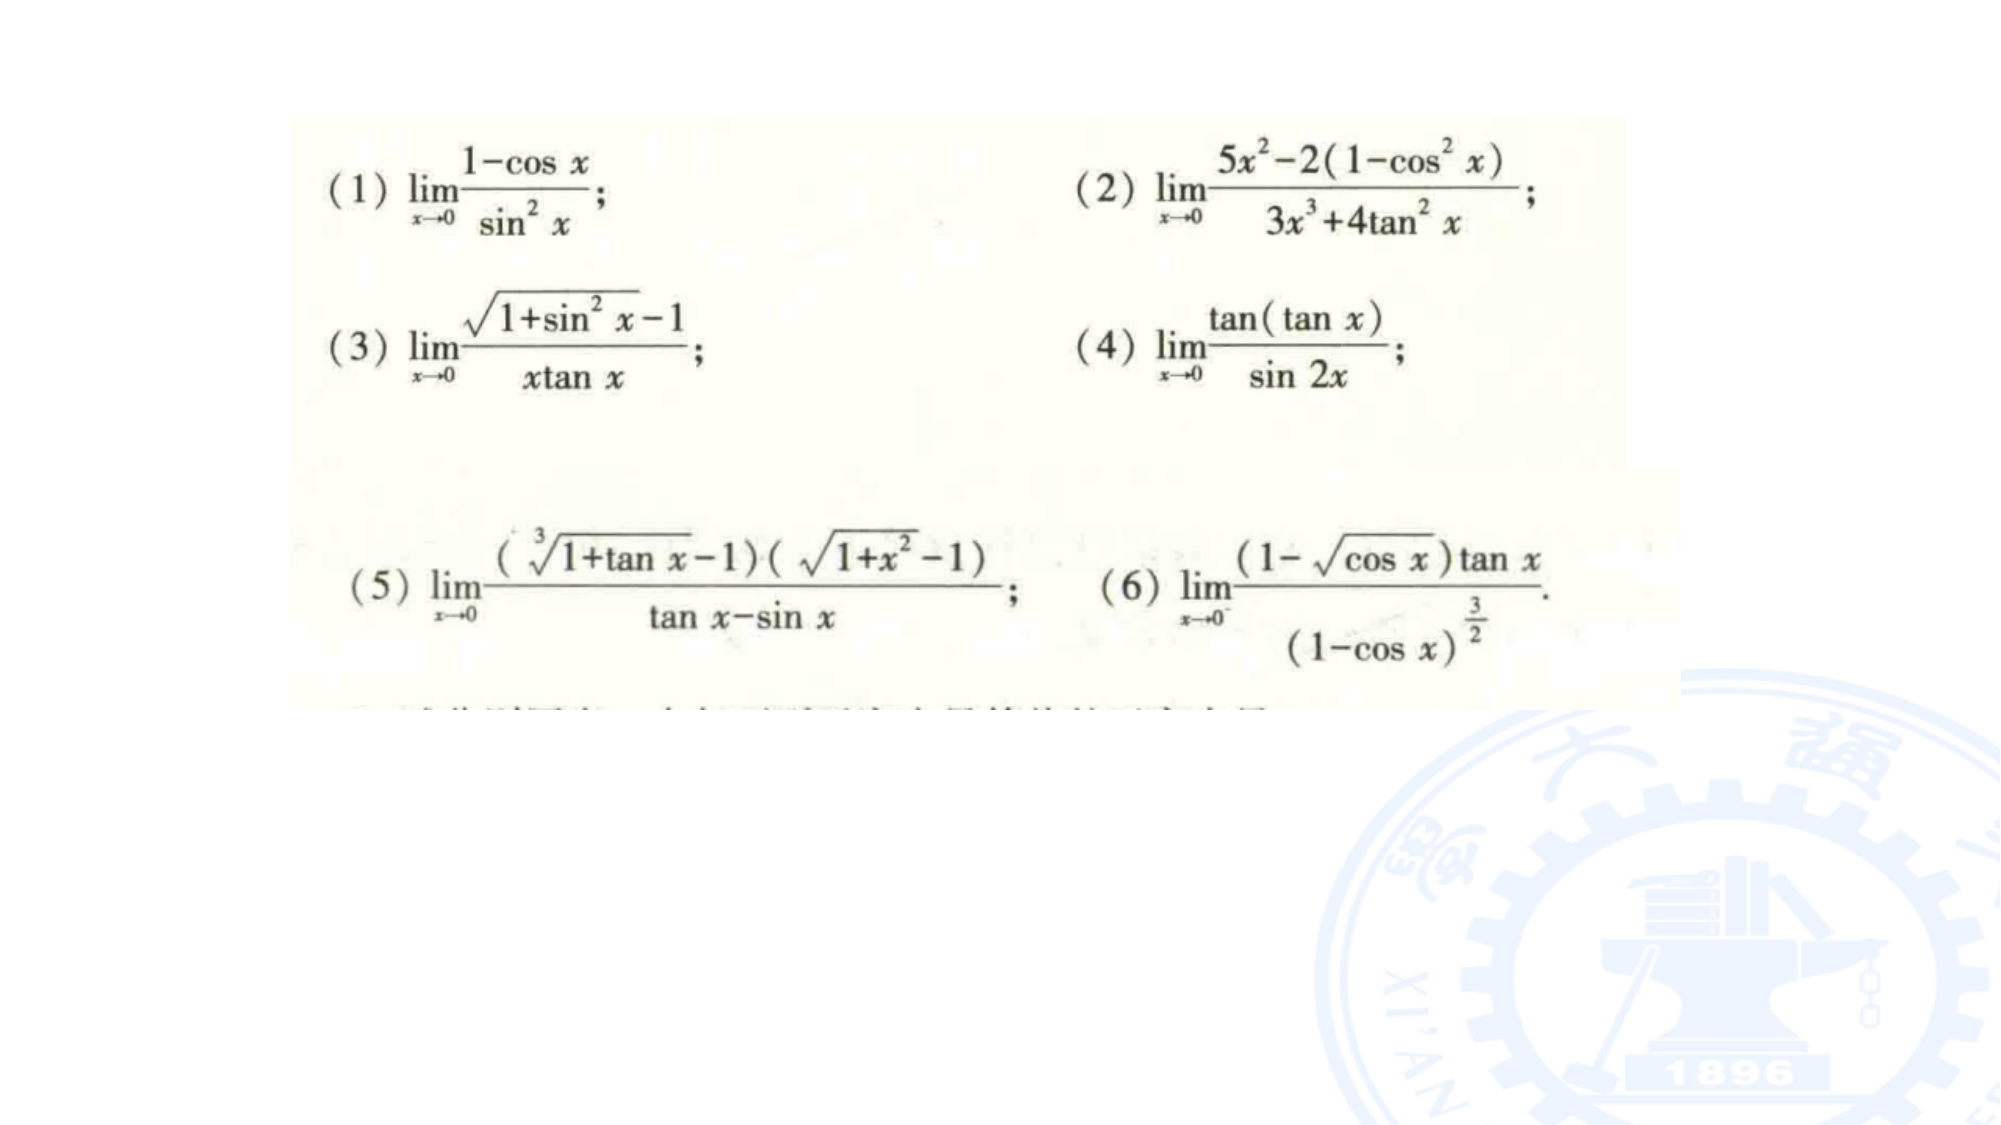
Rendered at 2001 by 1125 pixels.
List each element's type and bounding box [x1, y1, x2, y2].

picture [289, 117, 1681, 710]
